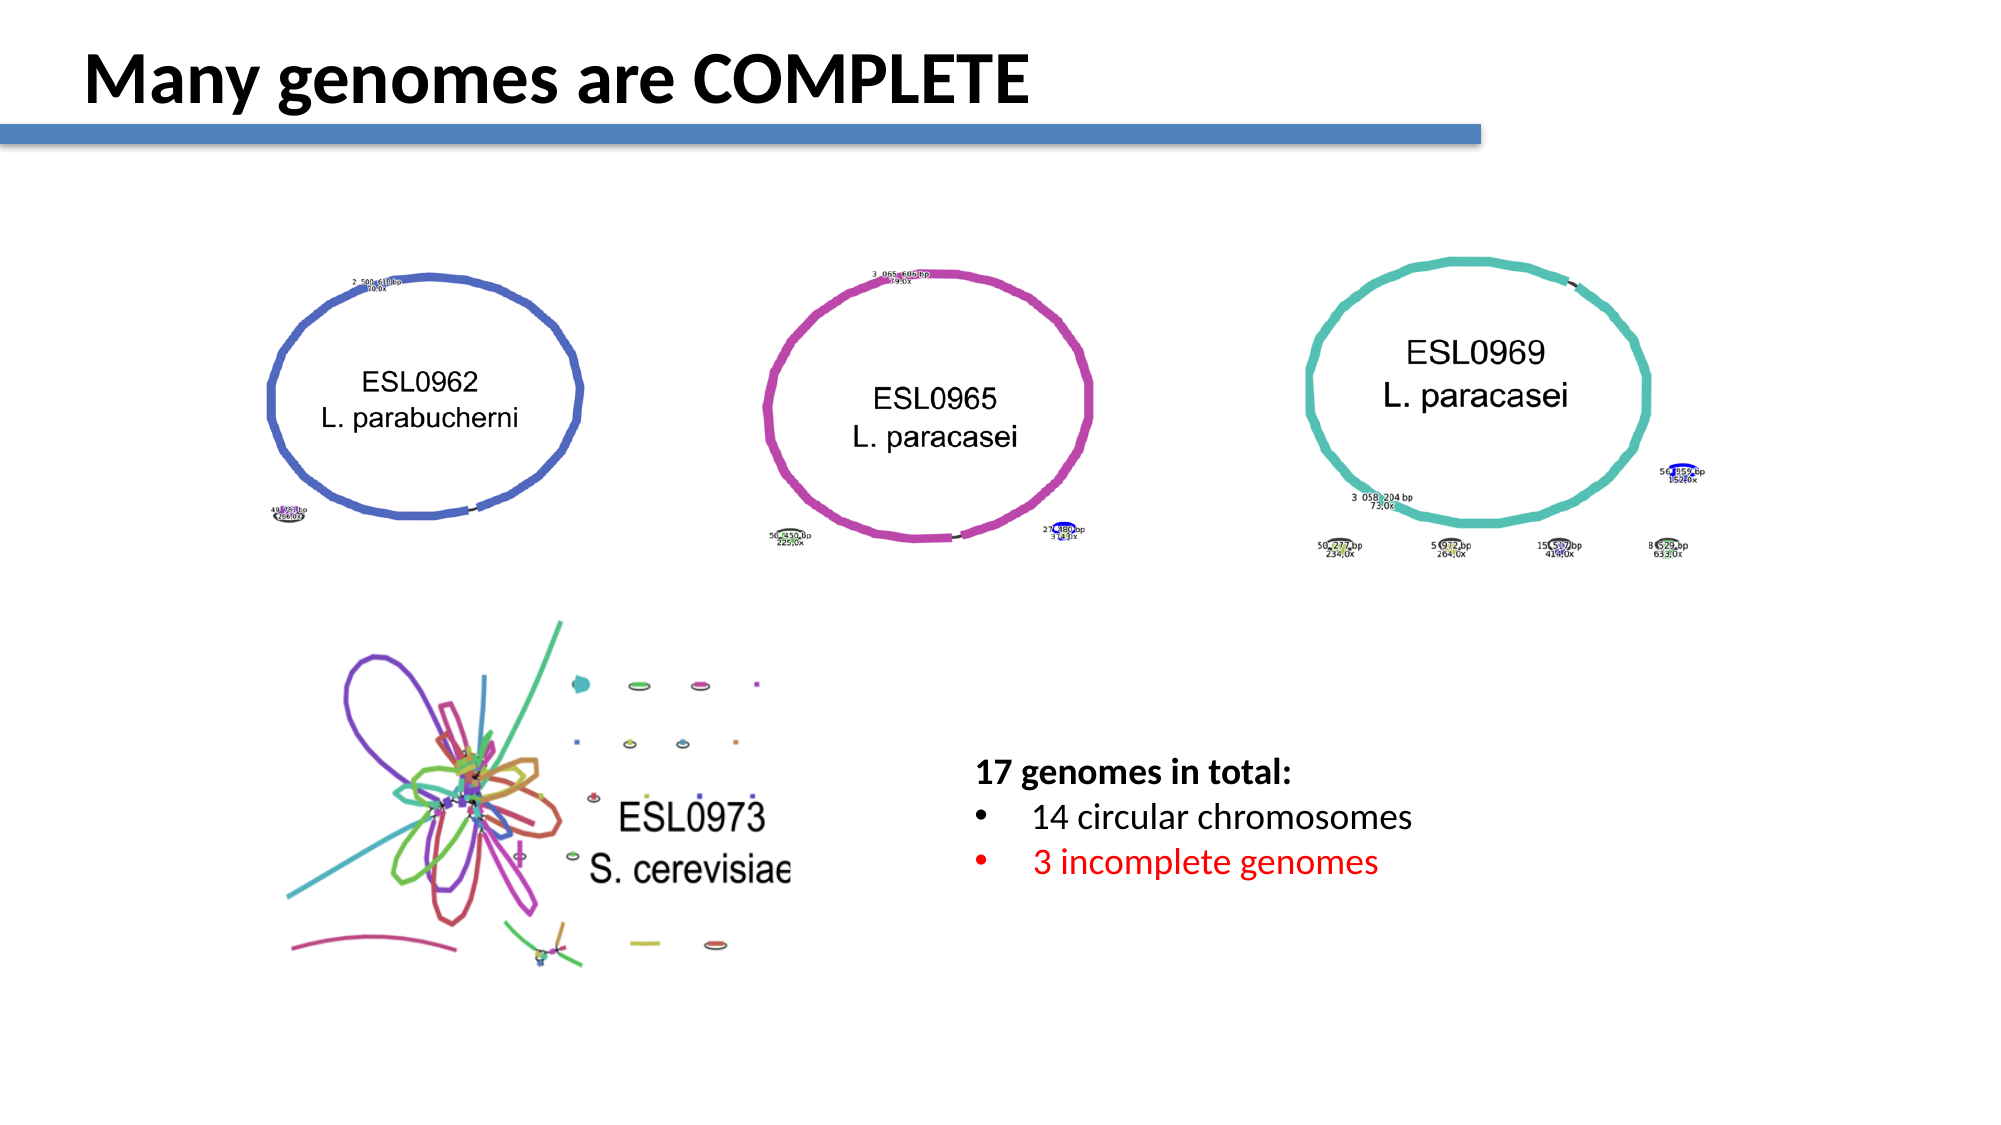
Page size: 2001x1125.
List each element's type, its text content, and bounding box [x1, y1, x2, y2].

picture [1303, 254, 1714, 566]
text_box Many genomes are COMPLETE [68, 21, 1610, 127]
text_box 17 genomes in total: 14 circular chromosomes 3 incomplete genomes [959, 739, 1649, 889]
picture [755, 267, 1131, 552]
picture [275, 597, 791, 979]
picture [249, 267, 599, 531]
